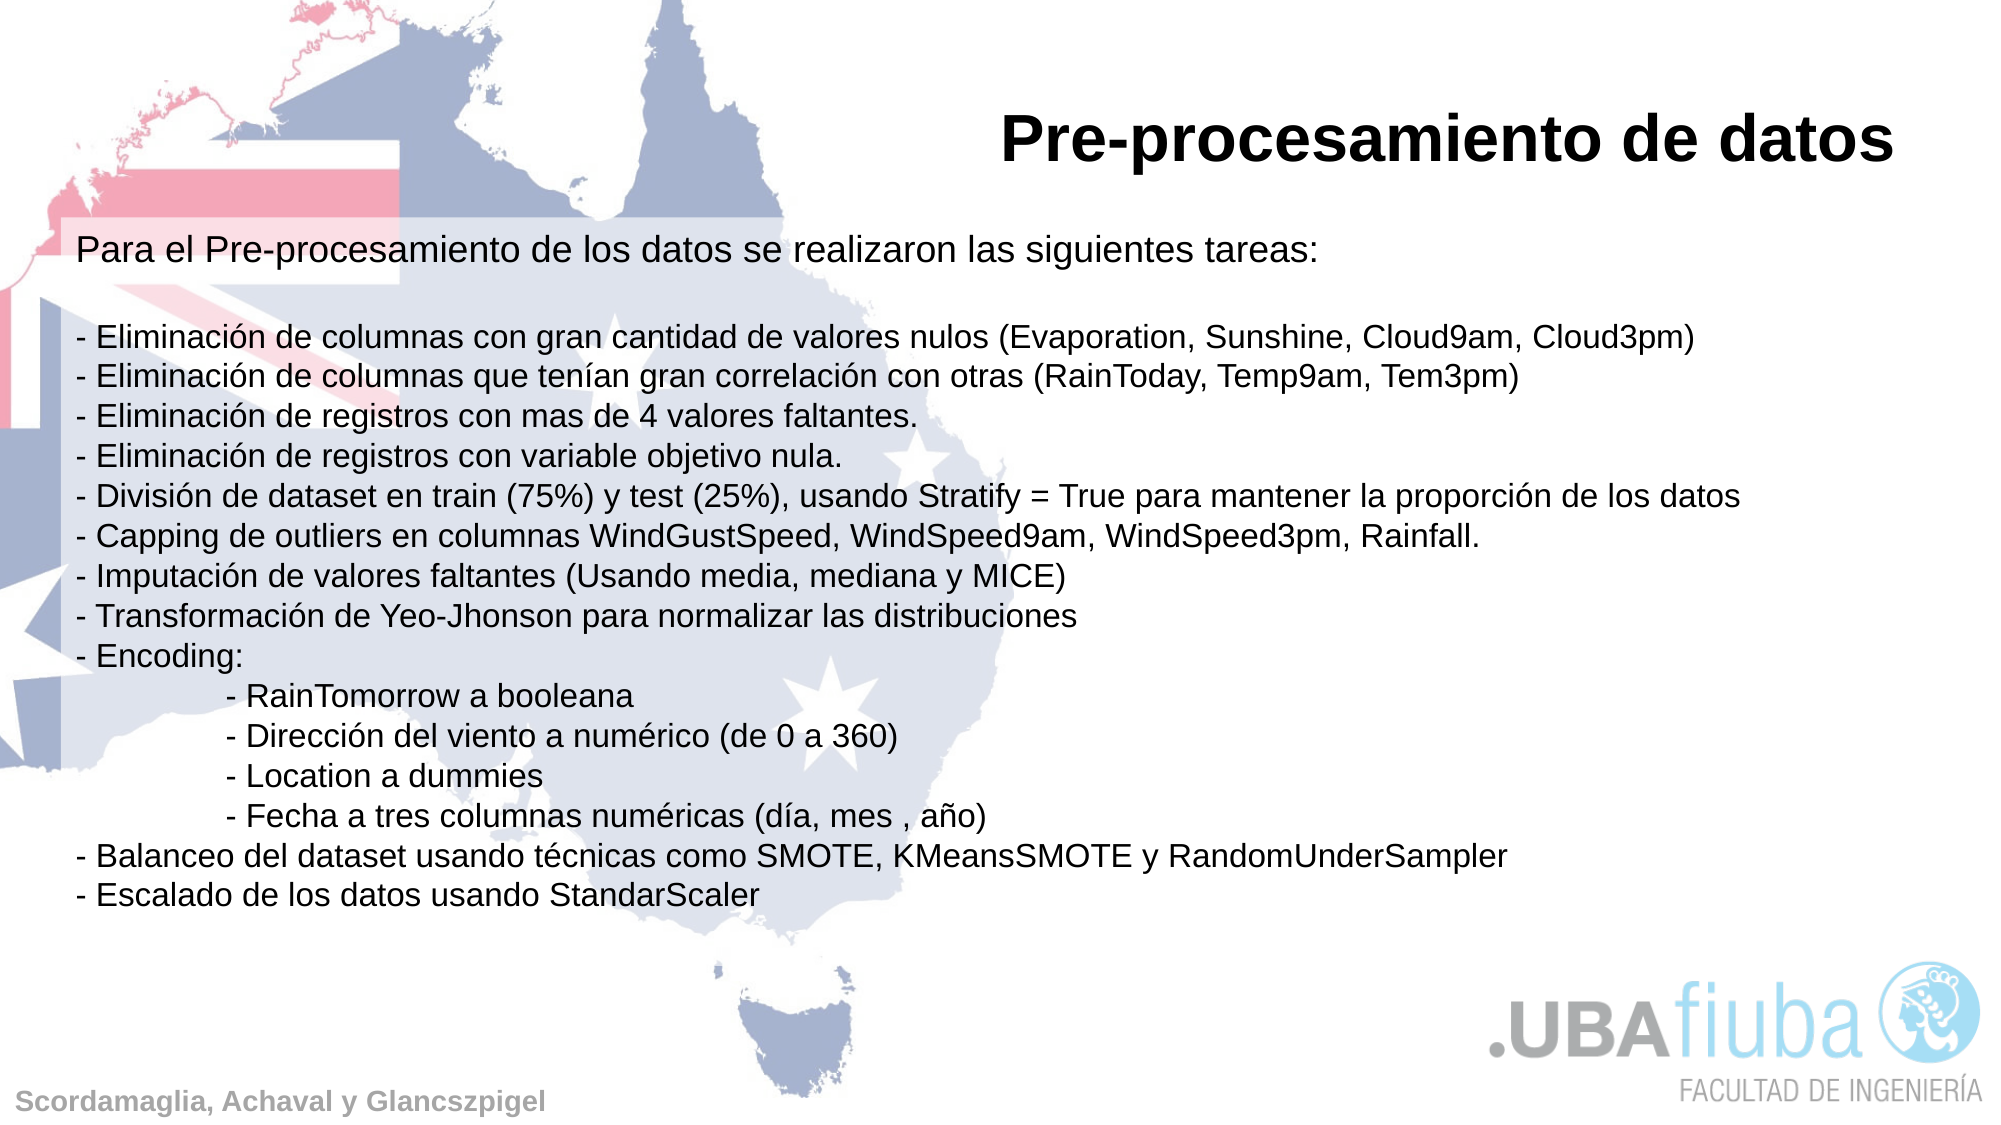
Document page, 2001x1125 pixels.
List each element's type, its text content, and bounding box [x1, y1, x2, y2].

text_box Para el Pre-procesamiento de los datos se realizaron las siguientes tareas: - Eliminación de columnas con gran cantidad de valores nulos (Evaporation, Sunshine, Cloud9am, Cloud3pm) - Eliminación de columnas que tenían gran correlación con otras (RainToday, Temp9am, Tem3pm) - Eliminación de registros con mas de 4 valores faltantes. - Eliminación de registros con variable objetivo nula. - División de dataset en train (75%) y test (25%), usando Stratify = True para mantener la proporción de los datos - Capping de outliers en columnas WindGustSpeed, WindSpeed9am, WindSpeed3pm, Rainfall. - Imputación de valores faltantes (Usando media, mediana y MICE) - Transformación de Yeo-Jhonson para normalizar las distribuciones - Encoding: - RainTomorrow a booleana - Dirección del viento a numérico (de 0 a 360) - Location a dummies - Fecha a tres columnas numéricas (día, mes , año) - Balanceo del dataset usando técnicas como SMOTE, KMeansSMOTE y RandomUnderSampler - Escalado de los datos usando StandarScaler [1015, 217, 1877, 966]
picture [0, 0, 1015, 1098]
text_box Pre-procesamiento de datos [1015, 87, 1932, 183]
picture [1438, 913, 2000, 1125]
text_box Scordamaglia, Achaval y Glancszpigel [0, 1098, 564, 1125]
